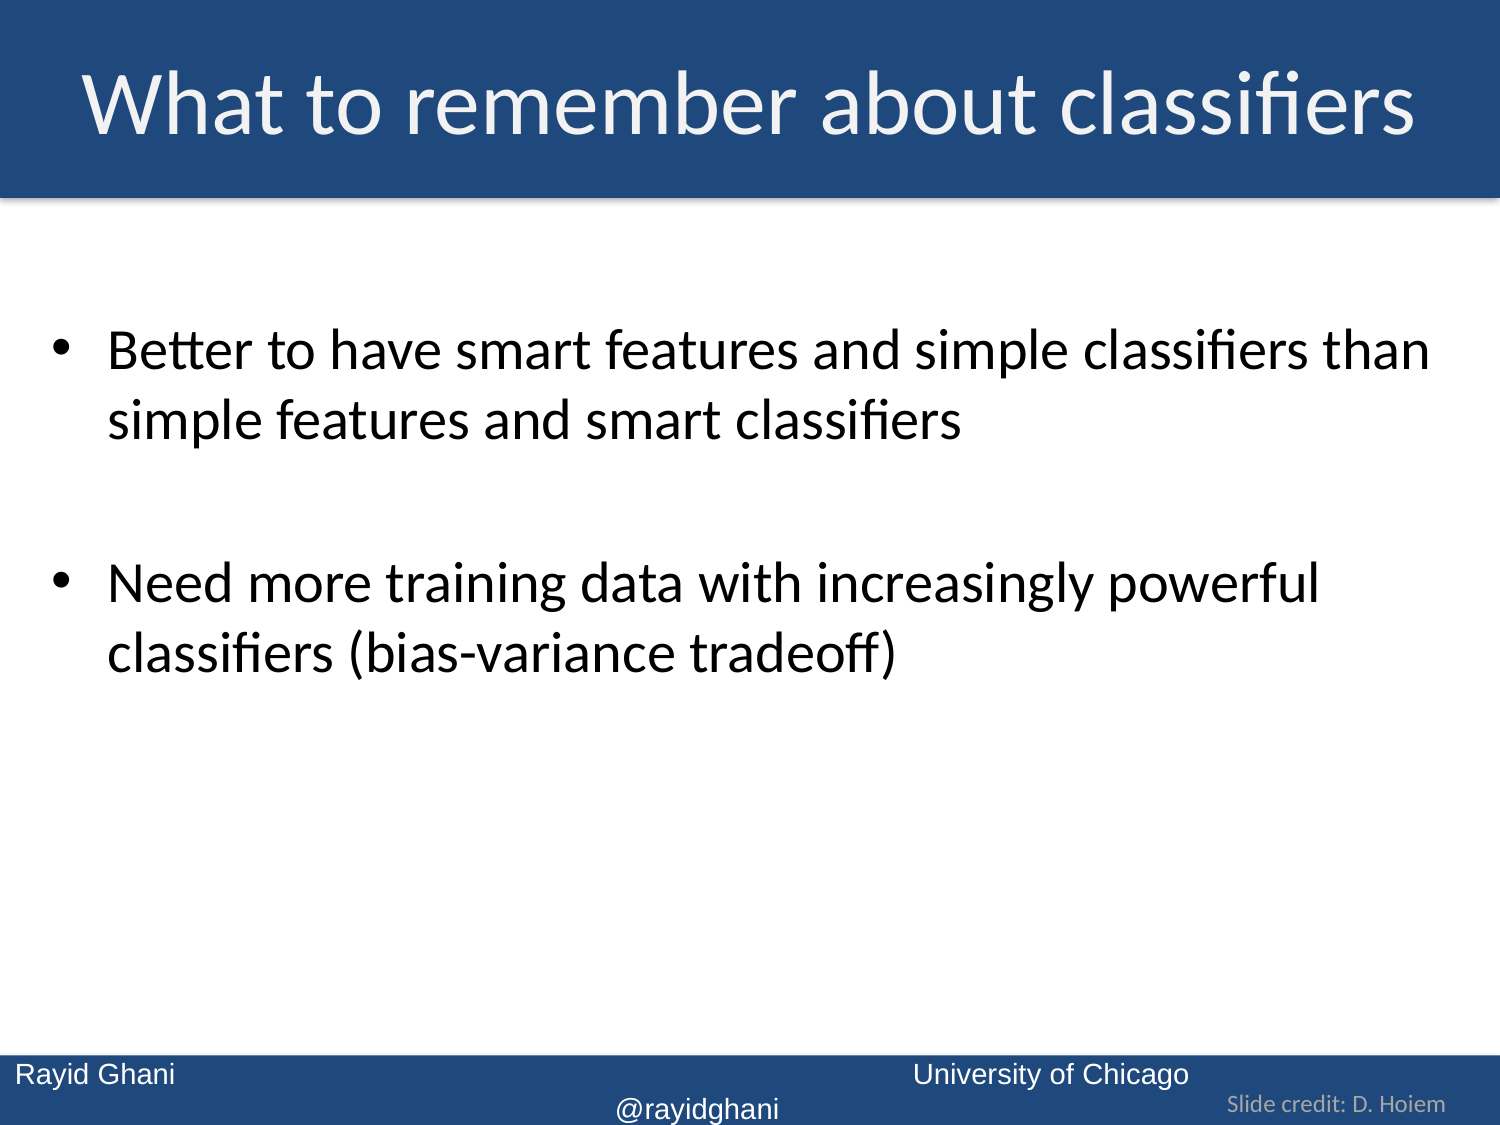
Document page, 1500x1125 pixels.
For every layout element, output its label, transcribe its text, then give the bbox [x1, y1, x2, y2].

text_box Slide credit: D. Hoiem [1212, 1079, 1462, 1125]
list Better to have smart features and simple classifiers than simple features and smart classifiers Need more training data with increasingly powerful classifiers (bias-variance tradeoff) [36, 222, 1472, 1035]
title What to remember about classifiers [0, 3, 1500, 192]
